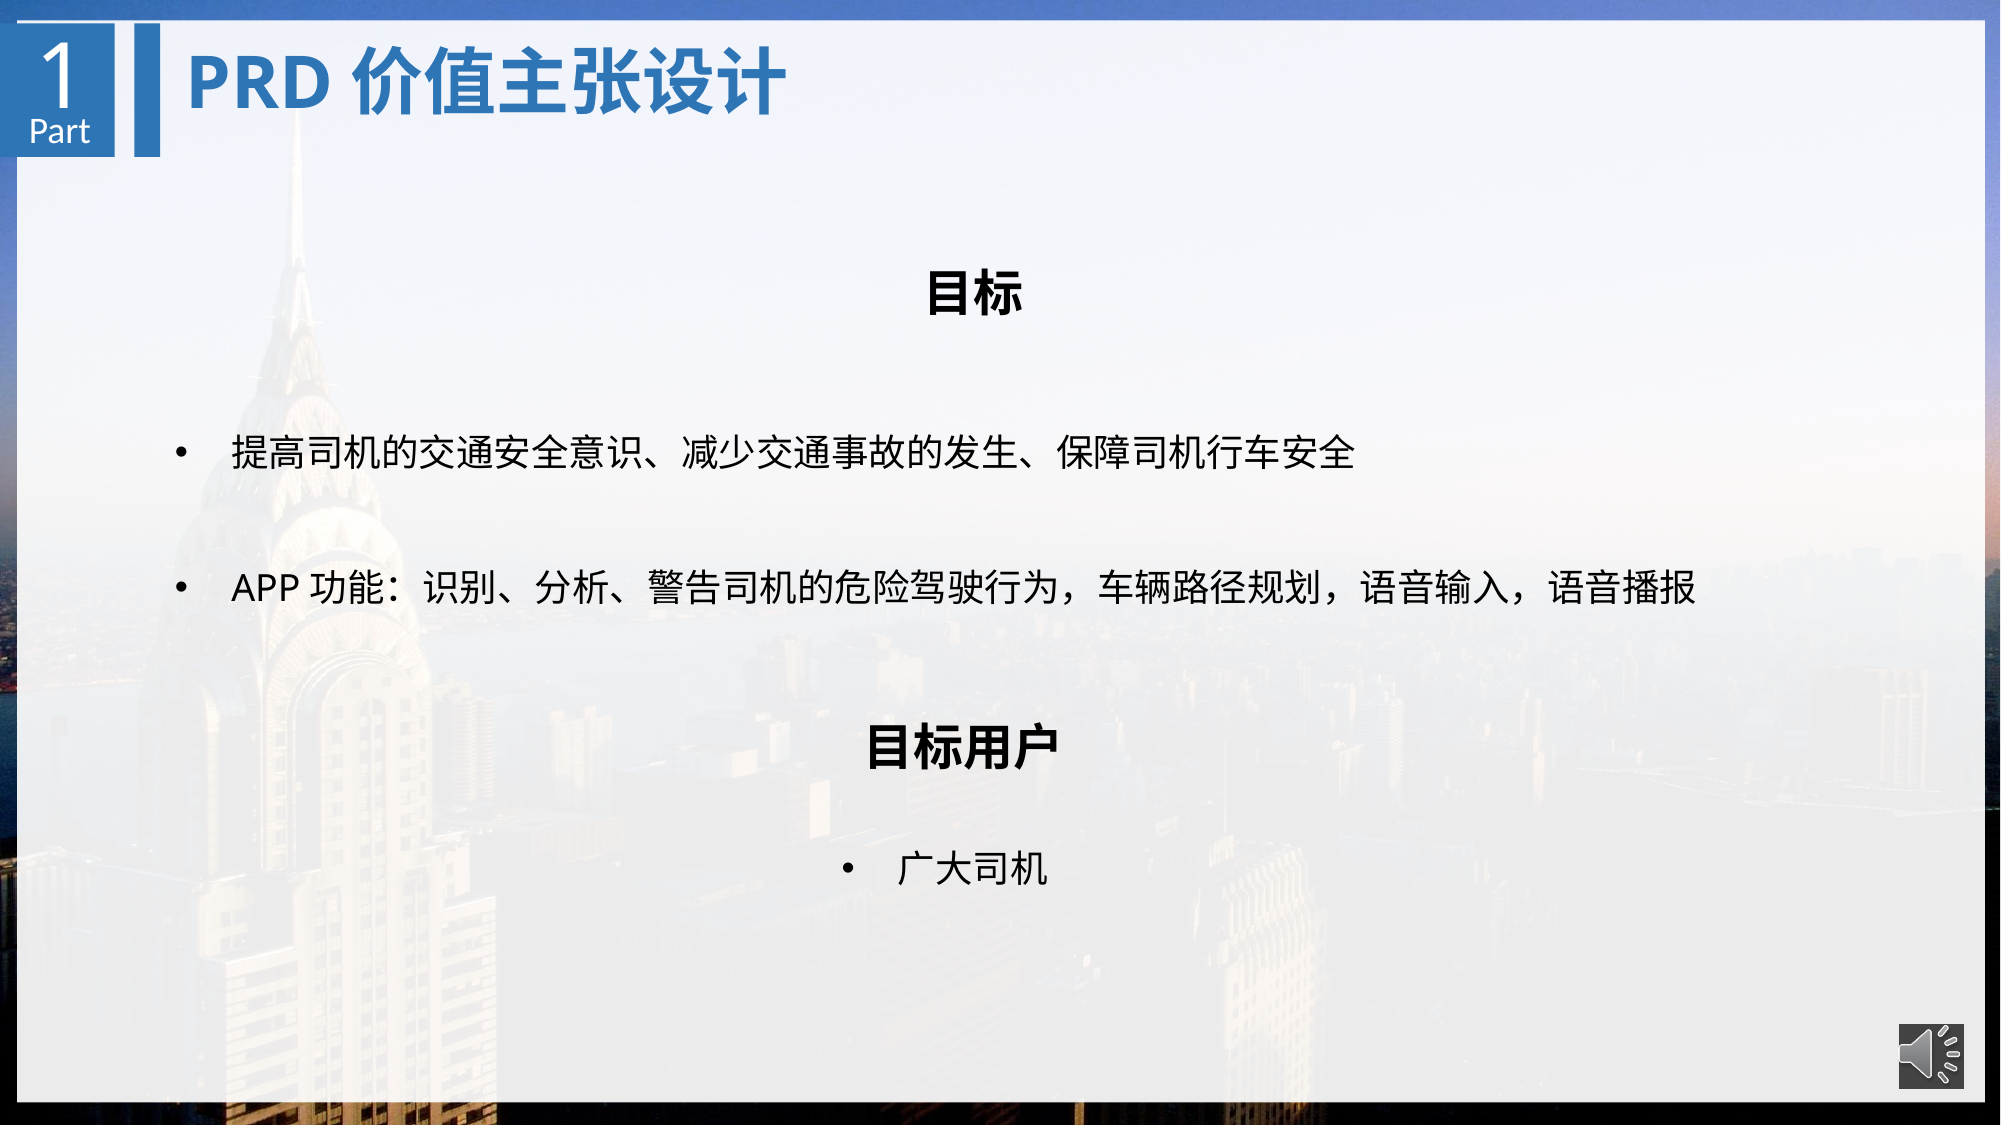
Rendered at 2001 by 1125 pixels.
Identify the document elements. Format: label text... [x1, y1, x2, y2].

text_box 目标用户 [806, 708, 1104, 784]
text_box 广大司机 [826, 814, 1104, 898]
picture [0, 0, 2001, 1125]
text_box 目标 [865, 253, 1065, 329]
picture [1897, 1022, 1965, 1090]
text_box 提高司机的交通安全意识、减少交通事故的发生、保障司机行车安全 APP功能：识别、分析、警告司机的危险驾驶行为，车辆路径规划，语音输入，语音播报 [160, 399, 1857, 617]
text_box [16, 19, 1986, 1103]
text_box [0, 9, 966, 160]
